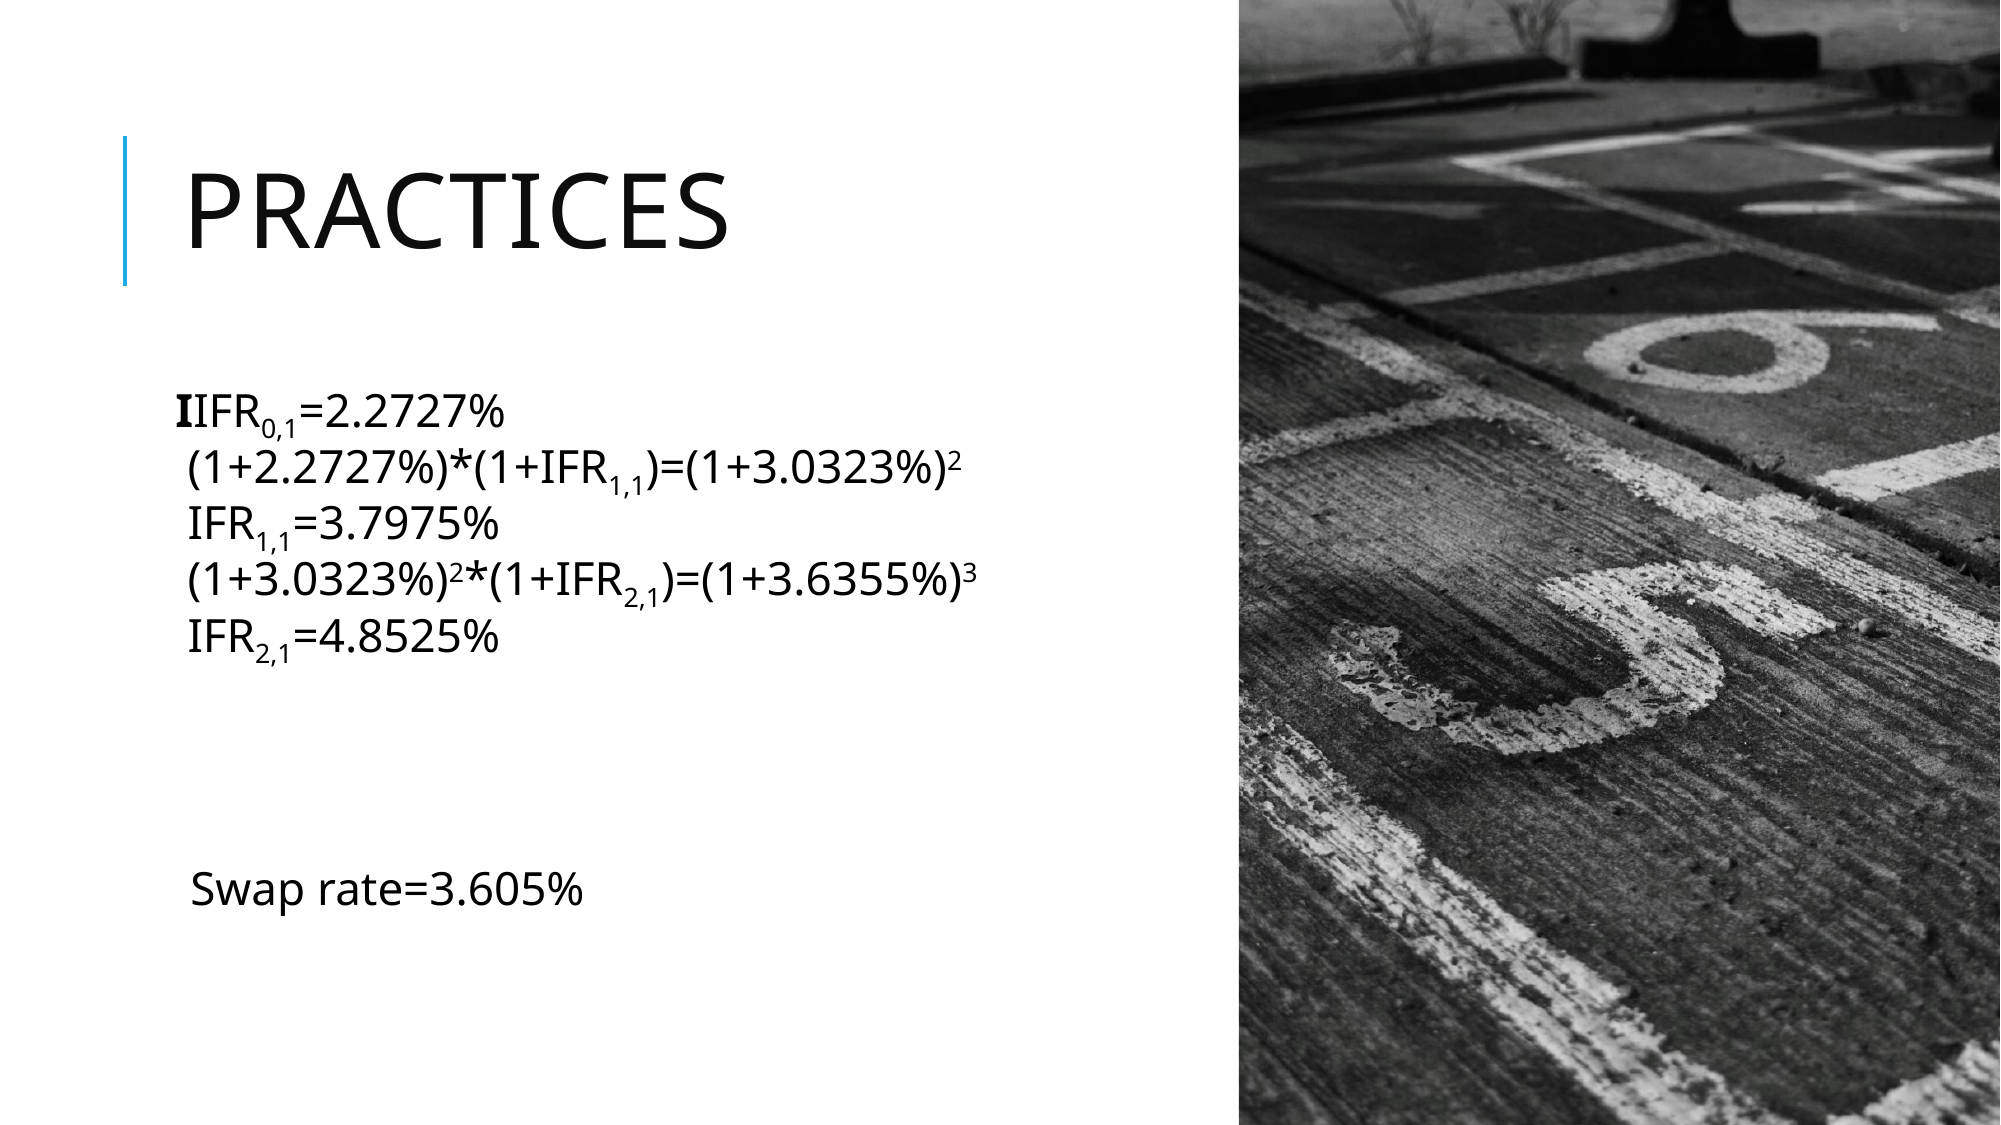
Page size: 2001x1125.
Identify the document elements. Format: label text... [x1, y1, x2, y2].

title Practices [168, 96, 1164, 342]
picture [1238, 0, 2000, 1125]
